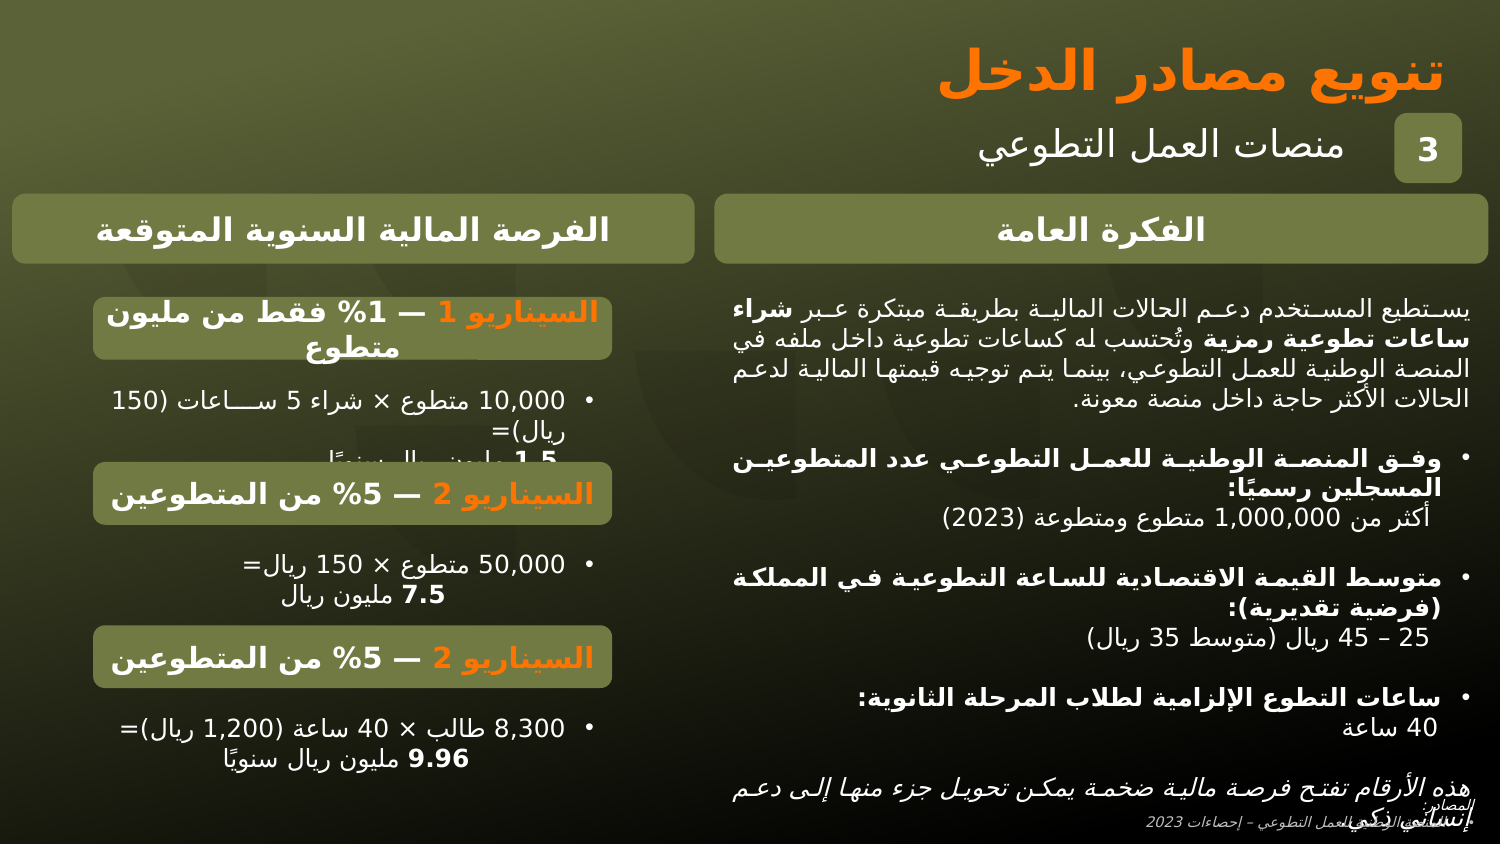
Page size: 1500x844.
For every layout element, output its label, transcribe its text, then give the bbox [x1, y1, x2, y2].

text_box منصات العمل التطوعي [639, 112, 1365, 184]
text_box تنويع مصادر الدخل [916, 18, 1463, 103]
text_box 50,000 متطوع × 150 ريال= 7.5 مليون ريال [93, 530, 613, 629]
text_box السيناريو 1 — 1% فقط من مليون متطوع [93, 296, 613, 360]
text_box يستطيع المستخدم دعم الحالات المالية بطريقة مبتكرة عبر شراء ساعات تطوعية رمزية وتُحتسب له كساعات تطوعية داخل ملفه في المنصة الوطنية للعمل التطوعي، بينما يتم توجيه قيمتها المالية لدعم الحالات الأكثر حاجة داخل منصة معونة. وفق المنصة الوطنية للعمل التطوعي عدد المتطوعين المسجلين رسميًا: أكثر من 1,000,000 متطوع ومتطوعة (2023) متوسط القيمة الاقتصادية للساعة التطوعية في المملكة (فرضية تقديرية): 25 – 45 ريال (متوسط 35 ريال) ساعات التطوع الإلزامية لطلاب المرحلة الثانوية: 40 ساعة هذه الأرقام تفتح فرصة مالية ضخمة يمكن تحويل جزء منها إلى دعم إنساني ذكي. [714, 274, 1489, 758]
text_box 10,000 متطوع × شراء 5 ساعات (150 ريال)= 1.5 مليون ريال سنويًا [93, 366, 613, 465]
text_box 8,300 طالب × 40 ساعة (1,200 ريال)= 9.96 مليون ريال سنويًا [93, 694, 613, 792]
text_box الفكرة العامة [714, 193, 1489, 264]
text_box الفرصة المالية السنوية المتوقعة [12, 193, 695, 264]
text_box المصادر: المنصة الوطنية للعمل التطوعي – إحصاءات 2023 [588, 788, 1489, 839]
text_box السيناريو 2 — 5% من المتطوعين [93, 461, 613, 525]
text_box 3 [1394, 112, 1463, 184]
text_box السيناريو 2 — 5% من المتطوعين [93, 625, 613, 689]
picture [0, 0, 1500, 844]
